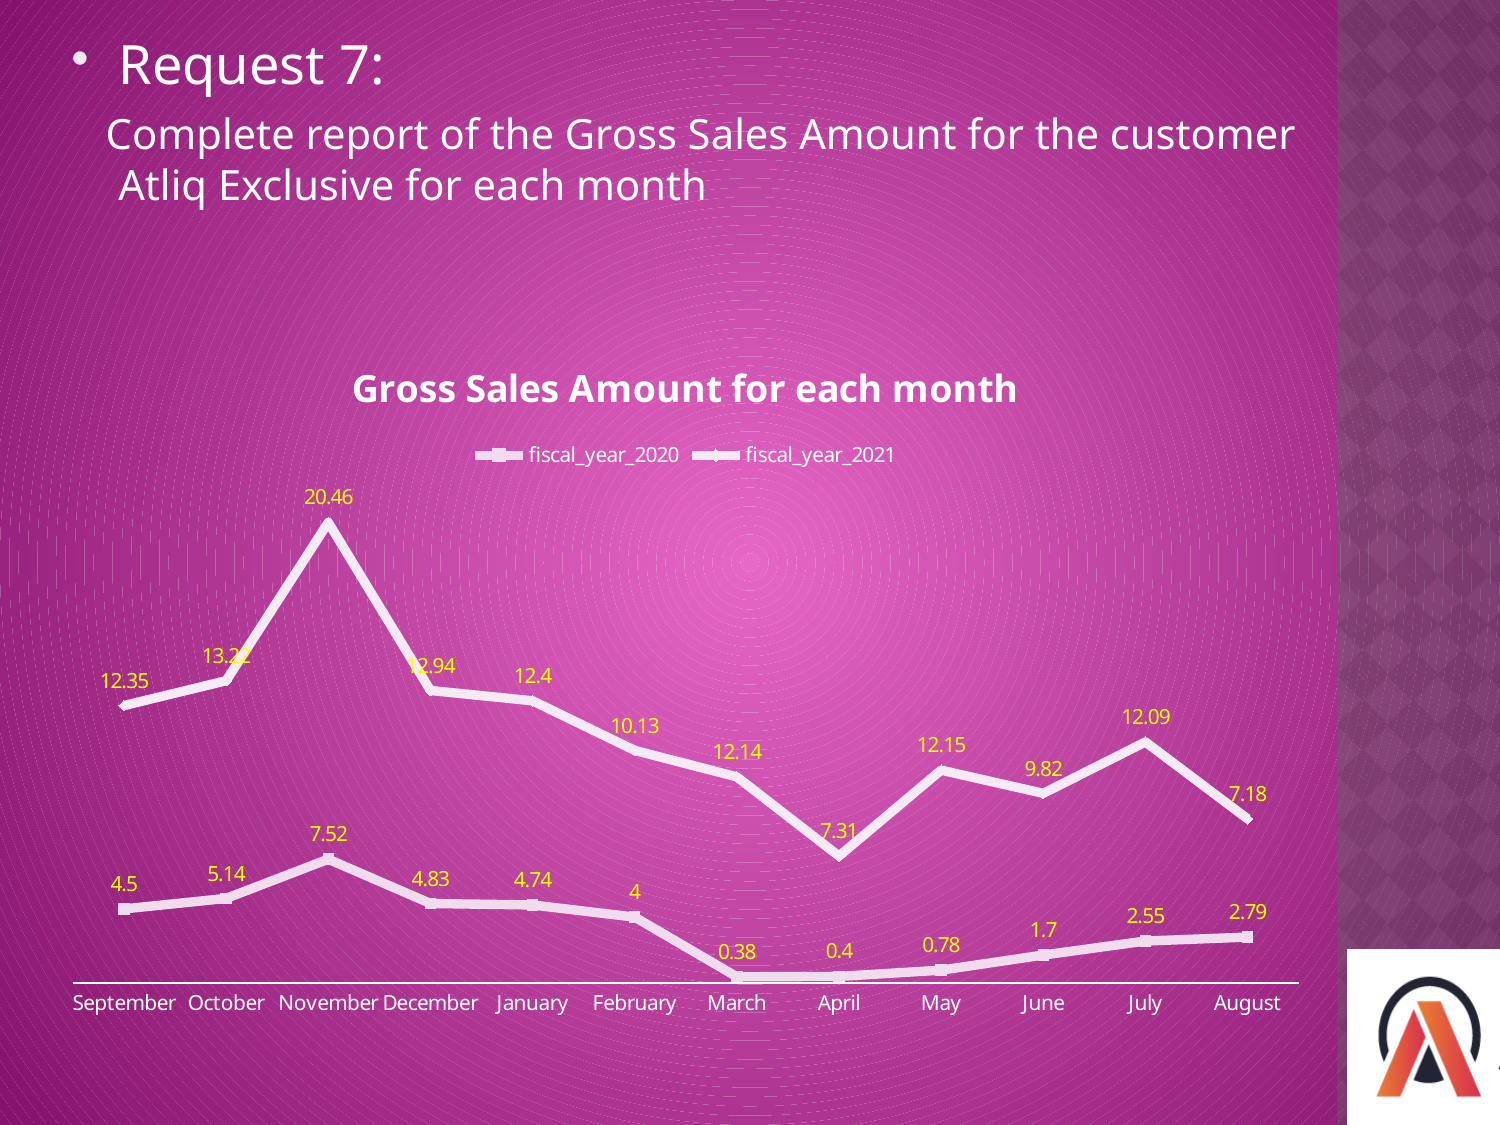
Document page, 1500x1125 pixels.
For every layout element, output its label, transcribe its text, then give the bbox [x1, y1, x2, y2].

list Request 7: Complete report of the Gross Sales Amount for the customer Atliq Exclusive for each month [58, 23, 1336, 1038]
chart [46, 327, 1325, 1032]
picture [1347, 948, 1500, 1125]
